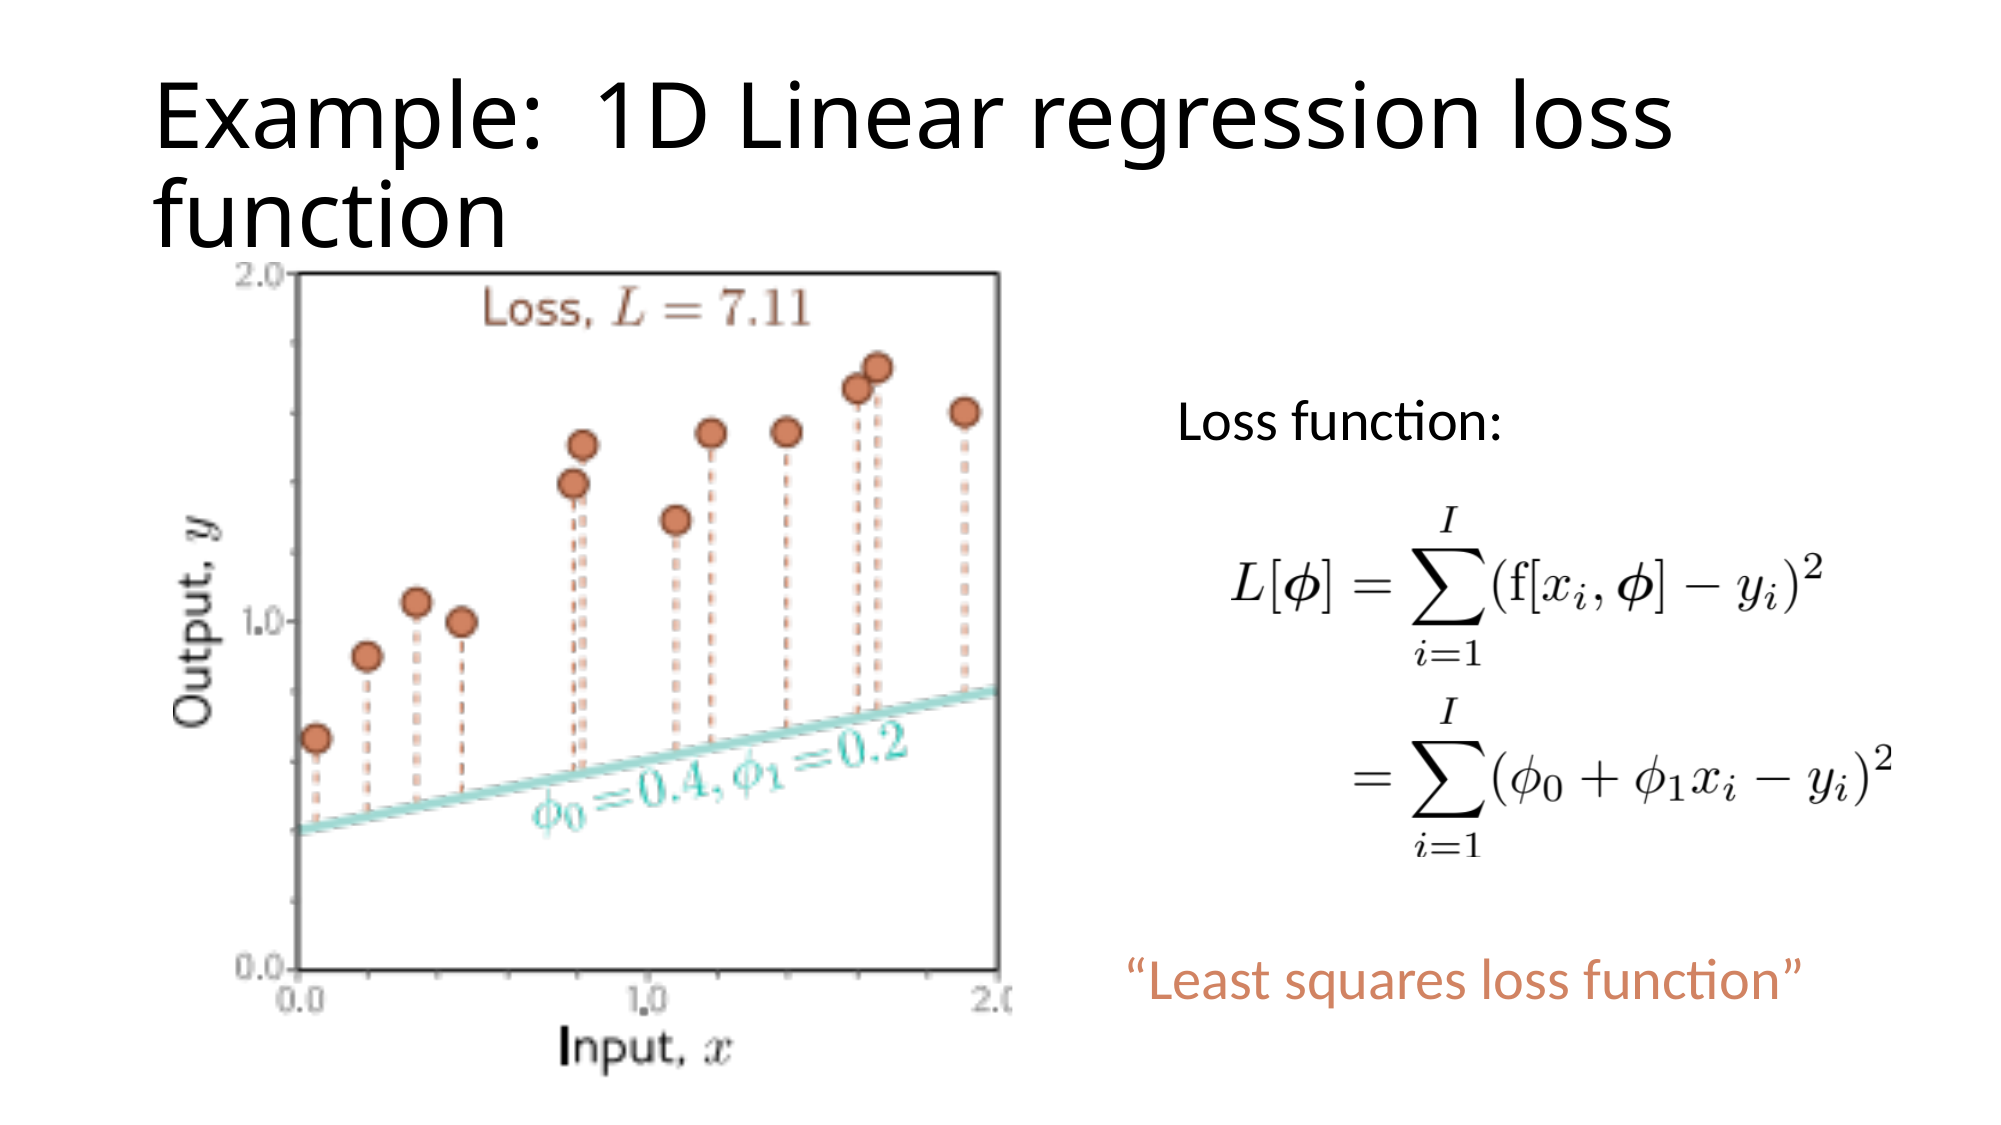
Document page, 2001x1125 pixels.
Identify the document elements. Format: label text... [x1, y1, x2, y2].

text_box “Least squares loss function” [1108, 934, 1827, 1019]
text_box Loss function: [1162, 375, 1597, 460]
picture [173, 262, 1013, 1078]
picture [1230, 505, 1892, 857]
title Example: 1D Linear regression loss function [137, 59, 1863, 278]
